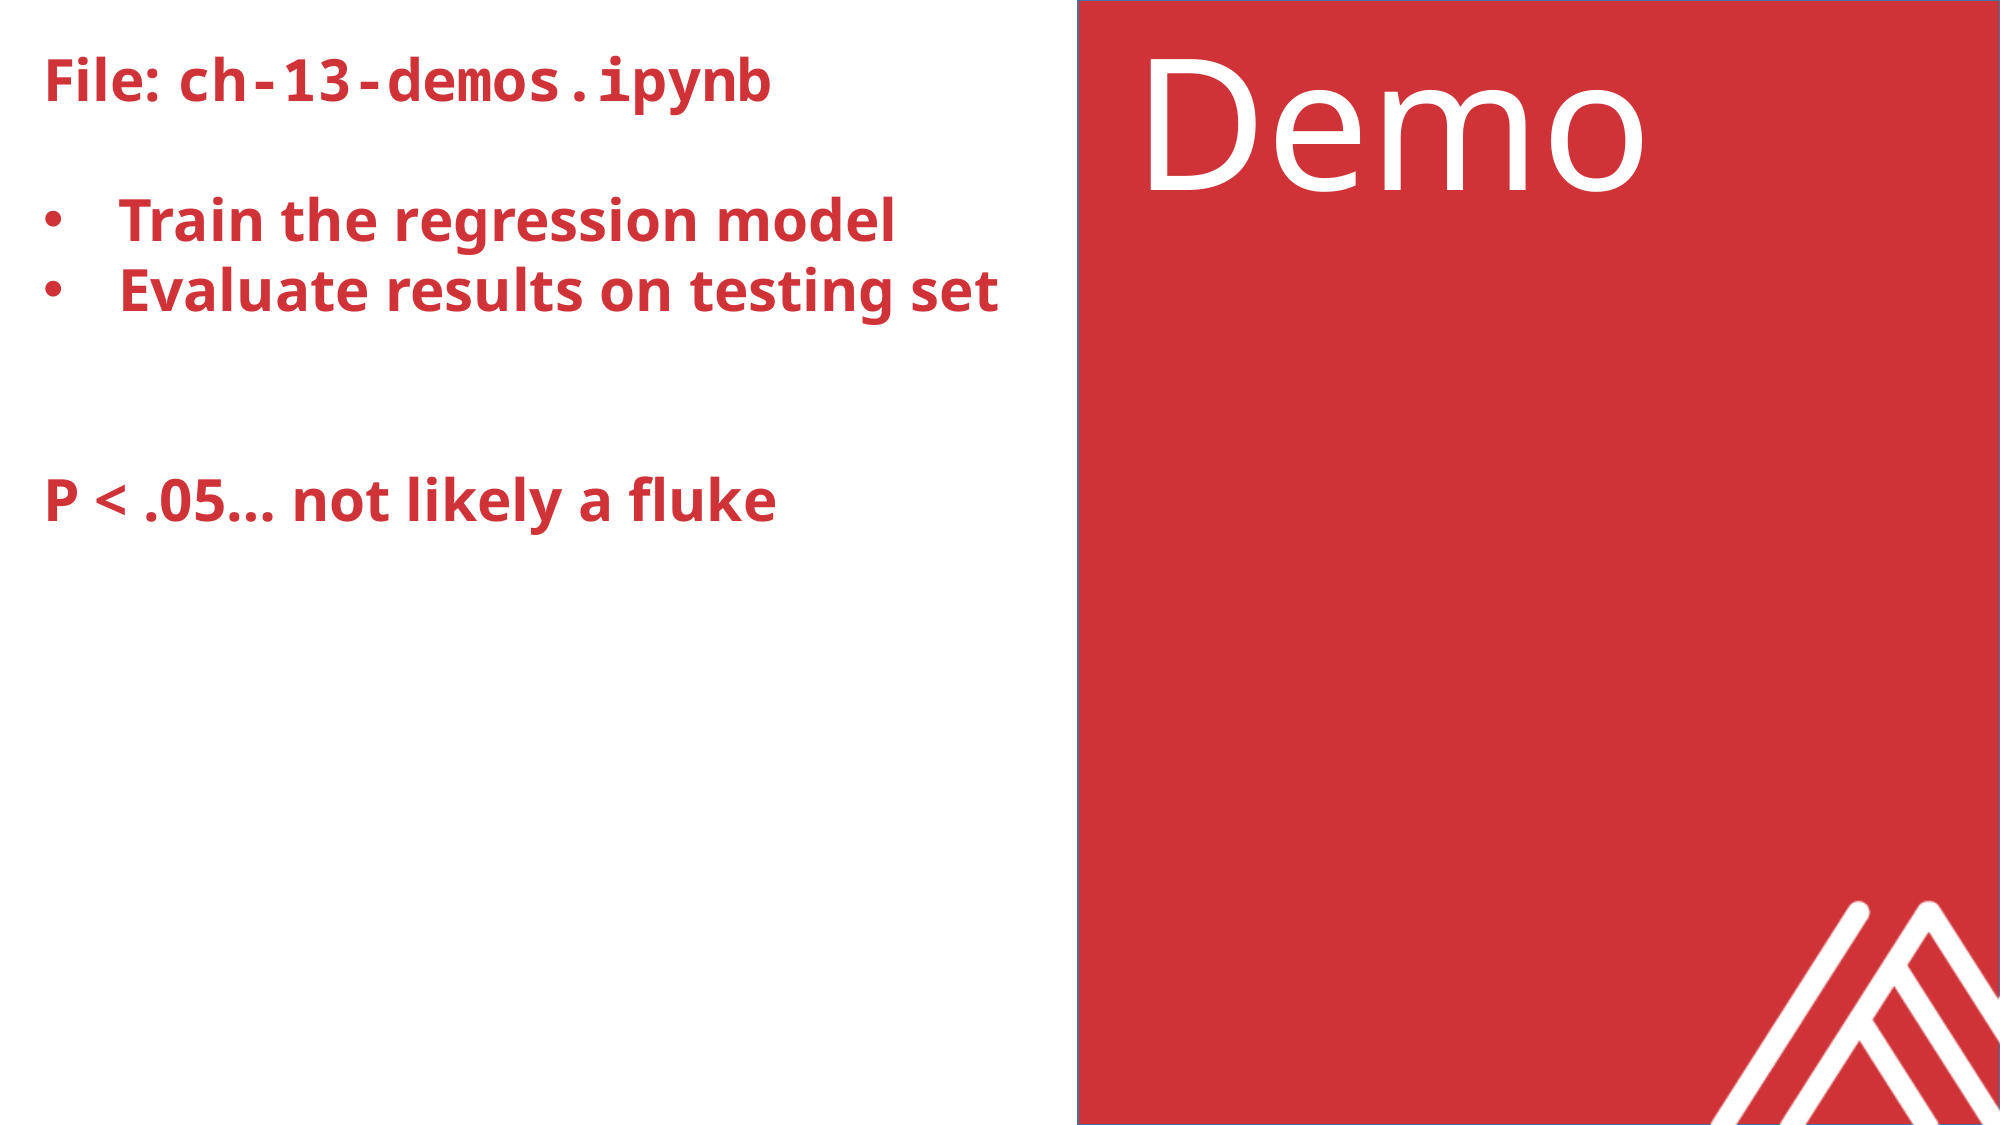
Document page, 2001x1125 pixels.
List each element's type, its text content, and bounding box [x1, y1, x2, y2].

text_box Demo [1118, 0, 1795, 235]
picture [1703, 825, 2000, 1125]
text_box [1077, 0, 2000, 1125]
text_box File: ch-13-demos.ipynb Train the regression model Evaluate results on testing set P < .05… not likely a fluke [28, 36, 1060, 541]
